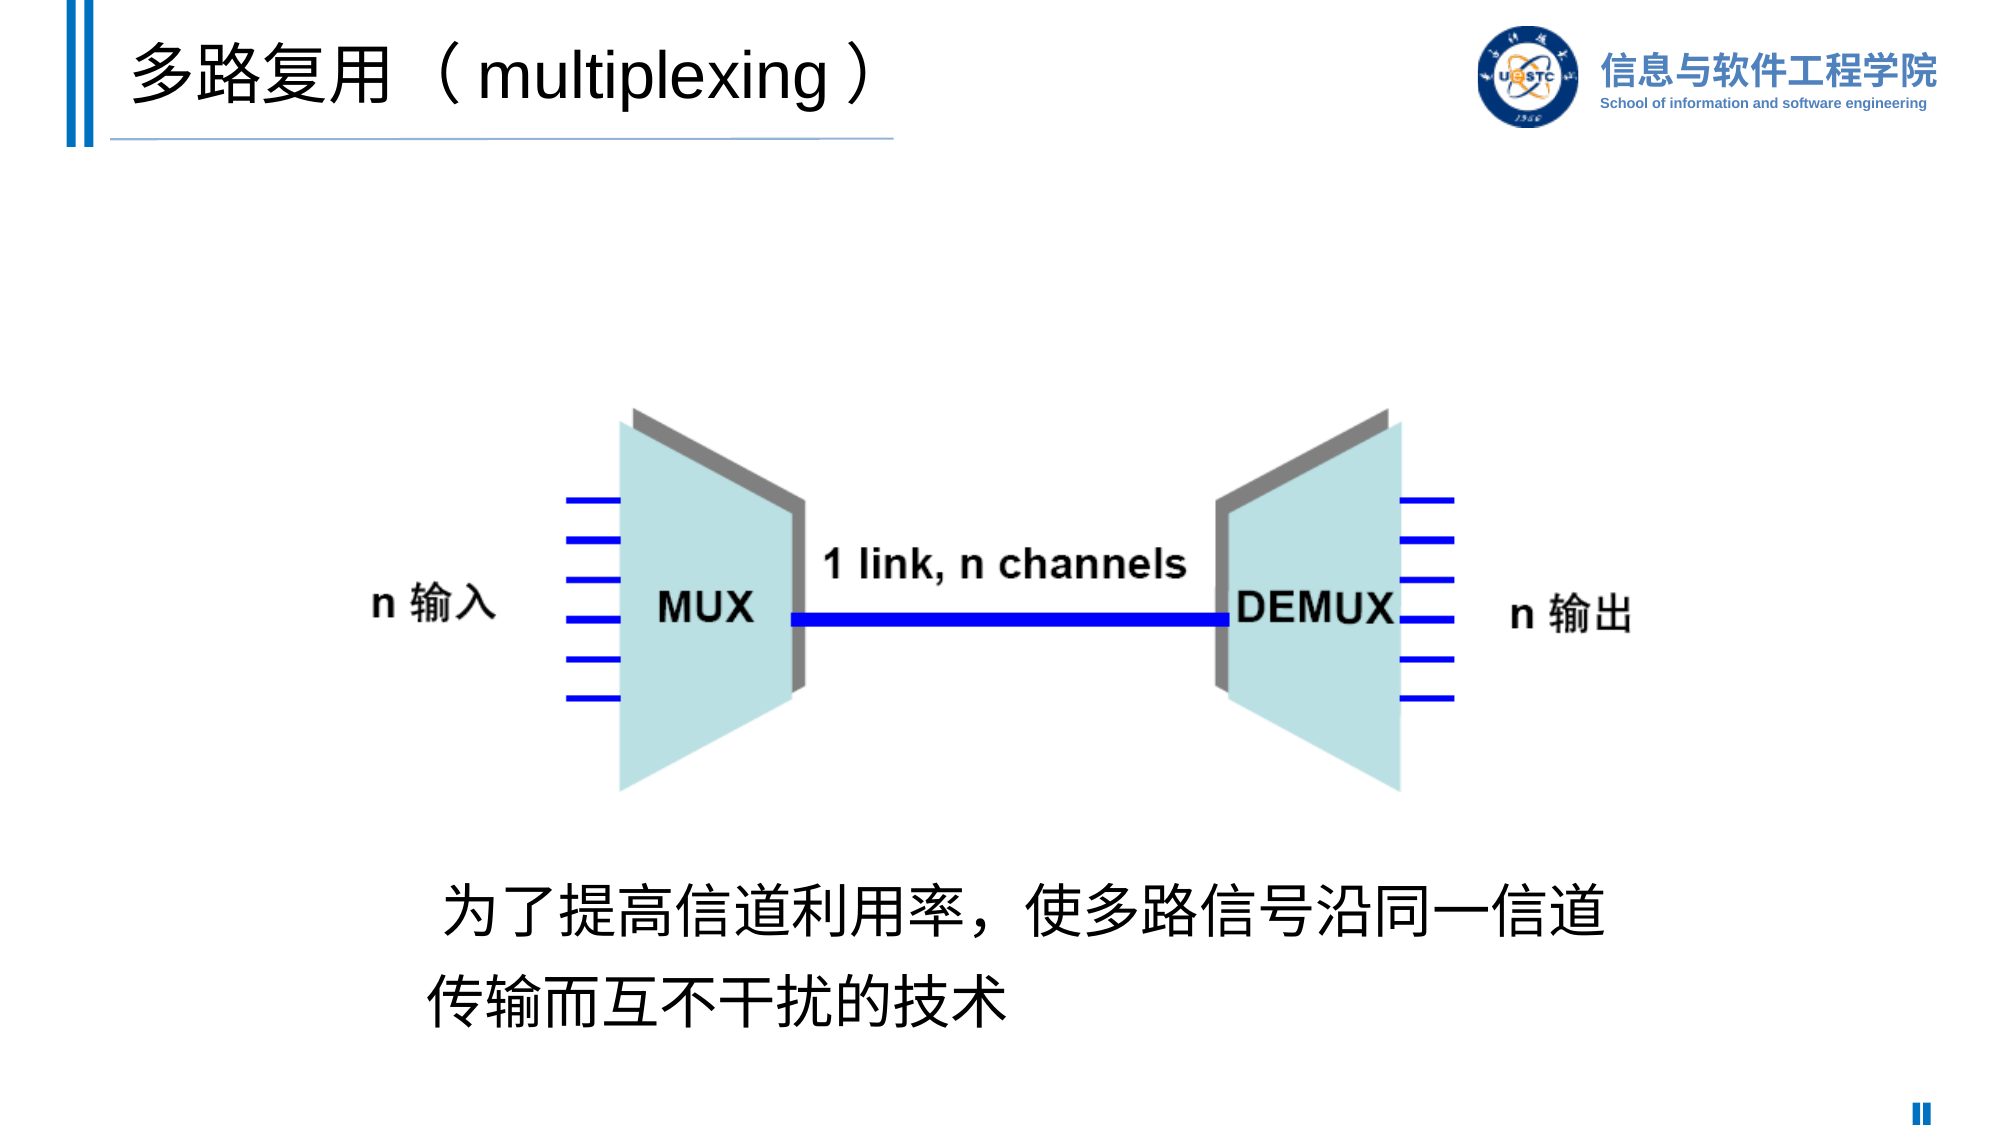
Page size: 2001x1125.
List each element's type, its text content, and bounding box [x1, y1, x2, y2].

picture [326, 373, 1719, 813]
list 为了提高信道利用率，使多路信号沿同一信道传输而互不干扰的技术 [373, 846, 1649, 1047]
title 多路复用（multiplexing） [113, 10, 1839, 143]
